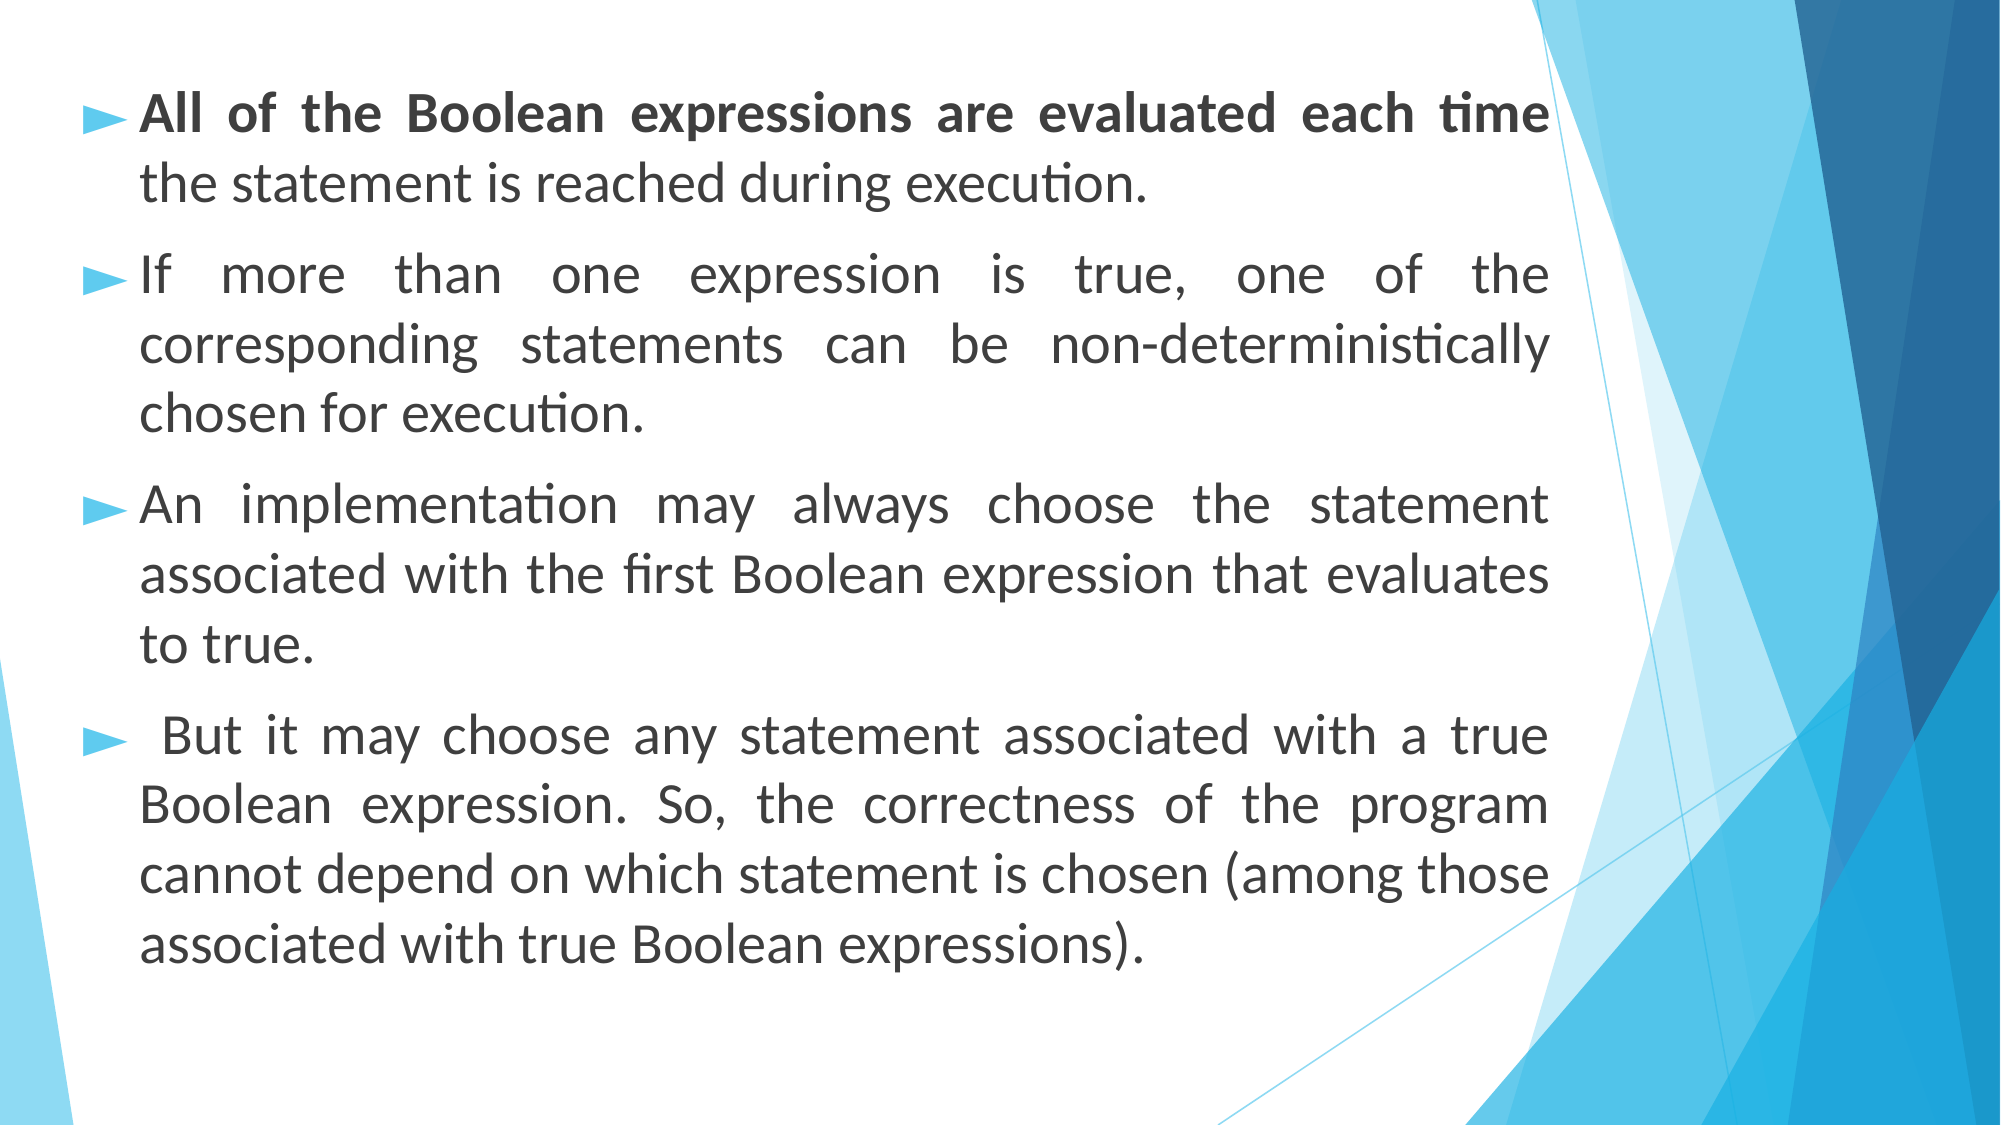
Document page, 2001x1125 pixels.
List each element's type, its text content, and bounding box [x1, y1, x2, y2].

list All of the Boolean expressions are evaluated each time the statement is reached during execution. If more than one expression is true, one of the corresponding statements can be non-deterministically chosen for execution. An implementation may always choose the statement associated with the first Boolean expression that evaluates to true. But it may choose any statement associated with a true Boolean expression. So, the correctness of the program cannot depend on which statement is chosen (among those associated with true Boolean expressions). [68, 66, 1567, 1000]
